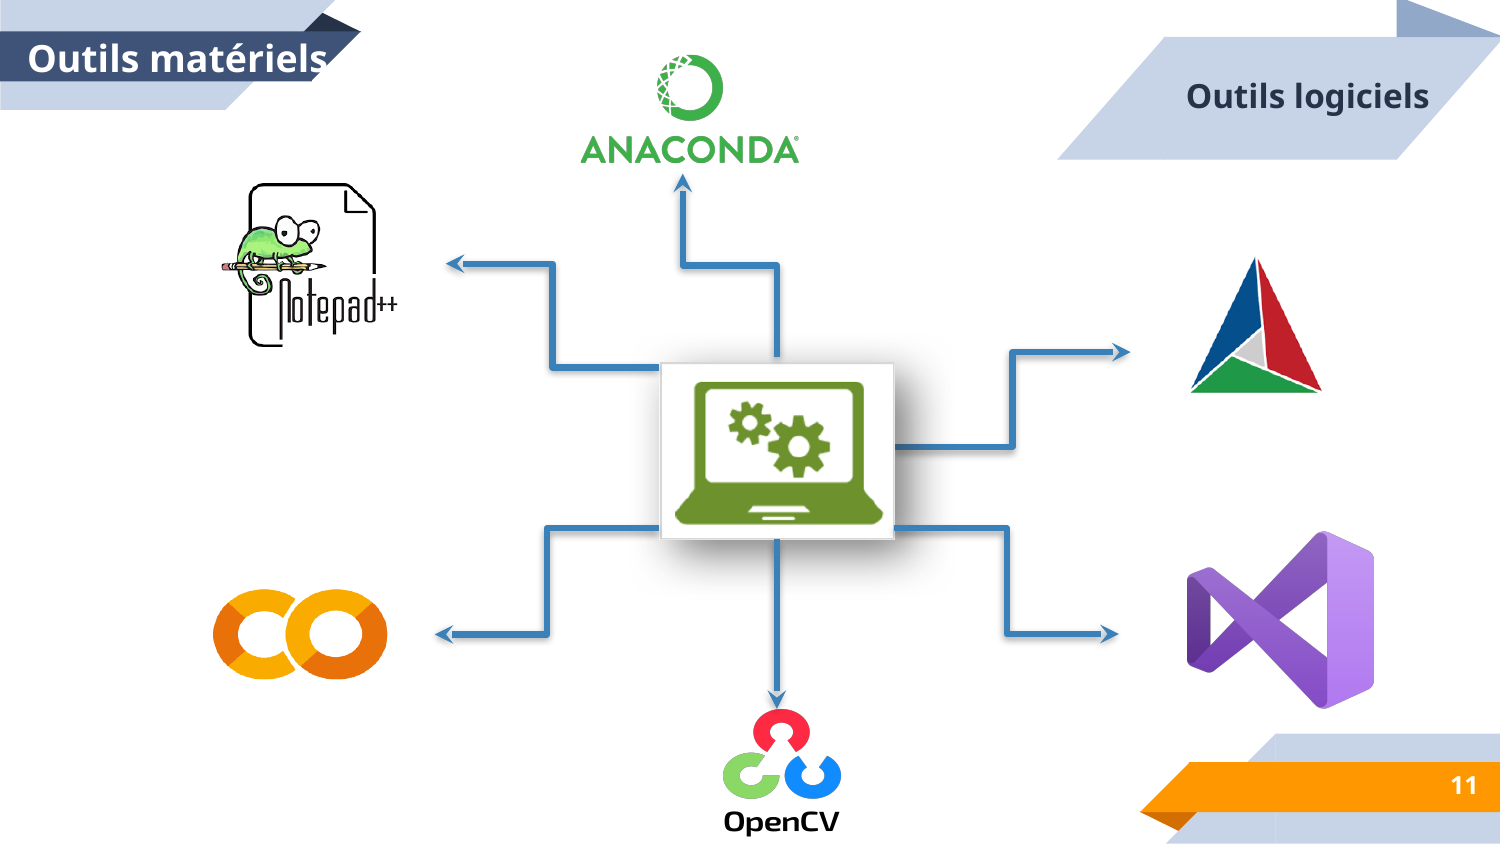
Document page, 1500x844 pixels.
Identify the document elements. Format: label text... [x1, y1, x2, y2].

picture [1187, 531, 1374, 710]
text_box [445, 263, 660, 368]
picture [658, 361, 895, 540]
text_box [1056, 0, 1500, 166]
picture [206, 183, 408, 348]
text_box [894, 351, 1131, 447]
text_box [434, 527, 660, 635]
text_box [637, 218, 822, 313]
picture [1137, 255, 1374, 394]
picture [578, 52, 804, 165]
text_box Outils matériels [12, 27, 497, 88]
slide_number ‹#› [1249, 760, 1494, 813]
picture [722, 709, 842, 837]
picture [199, 545, 400, 724]
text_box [894, 527, 1120, 635]
